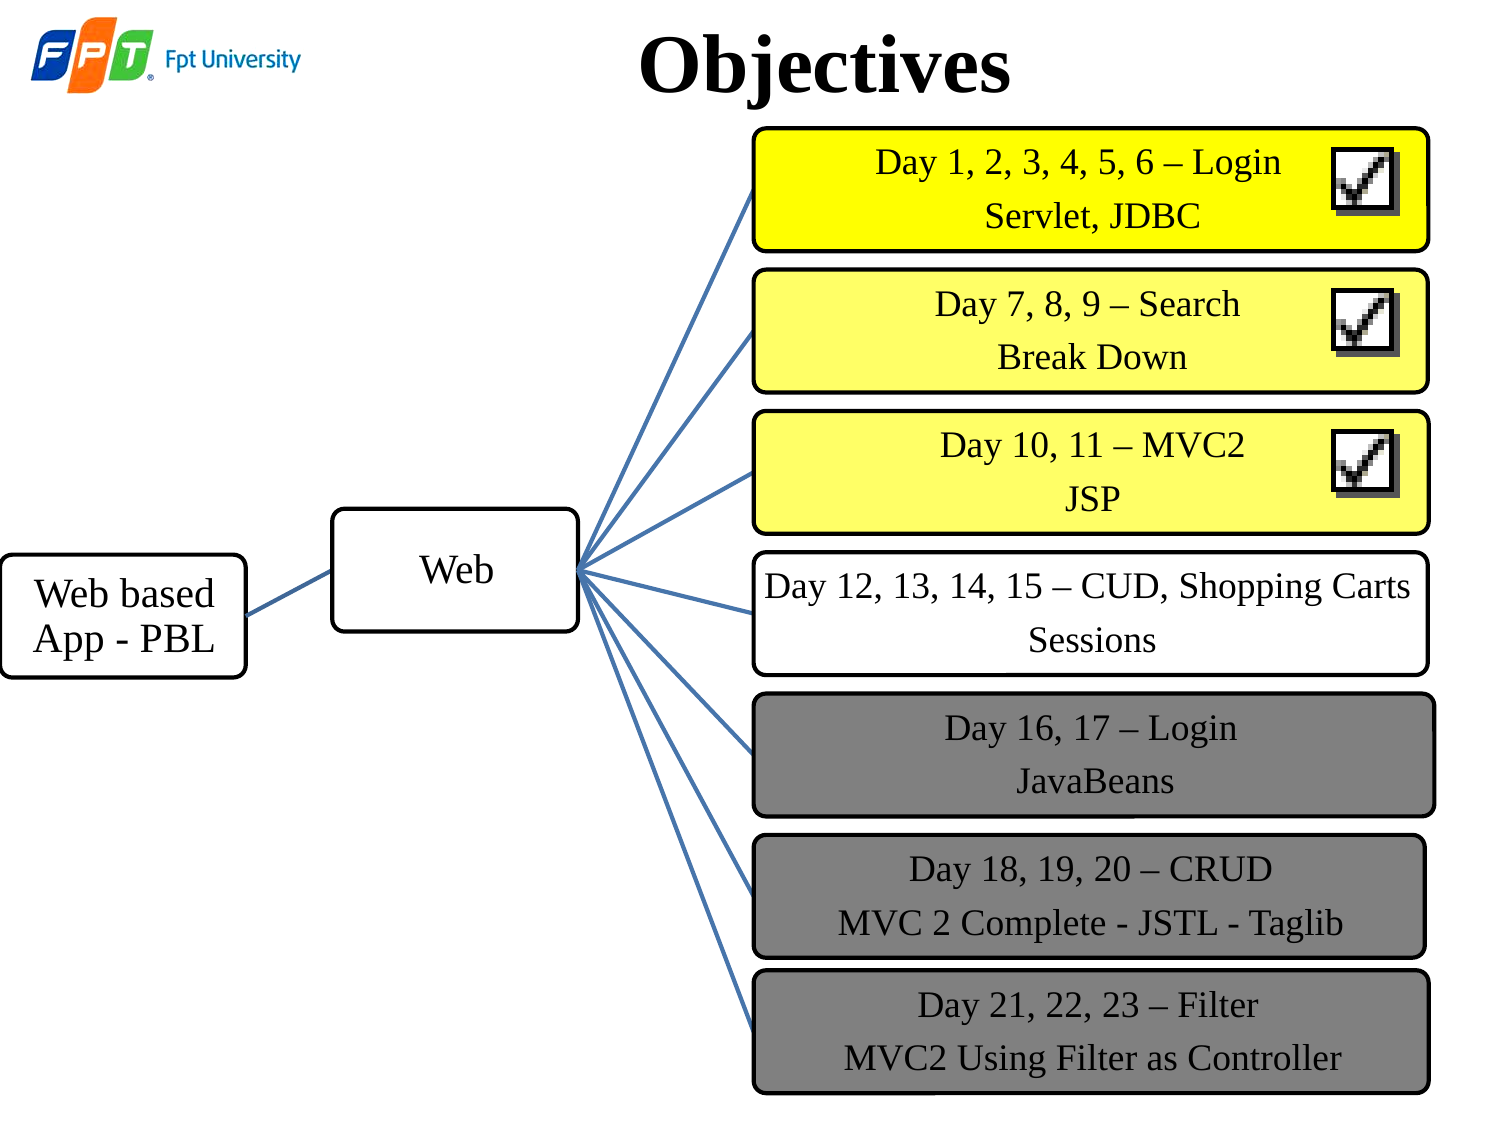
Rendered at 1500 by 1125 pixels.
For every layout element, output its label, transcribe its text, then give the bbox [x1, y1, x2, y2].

picture [0, 0, 325, 120]
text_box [0, 120, 1500, 1094]
picture [1330, 147, 1400, 217]
title Objectives [150, 0, 1500, 118]
picture [1330, 288, 1400, 358]
picture [1330, 429, 1400, 498]
